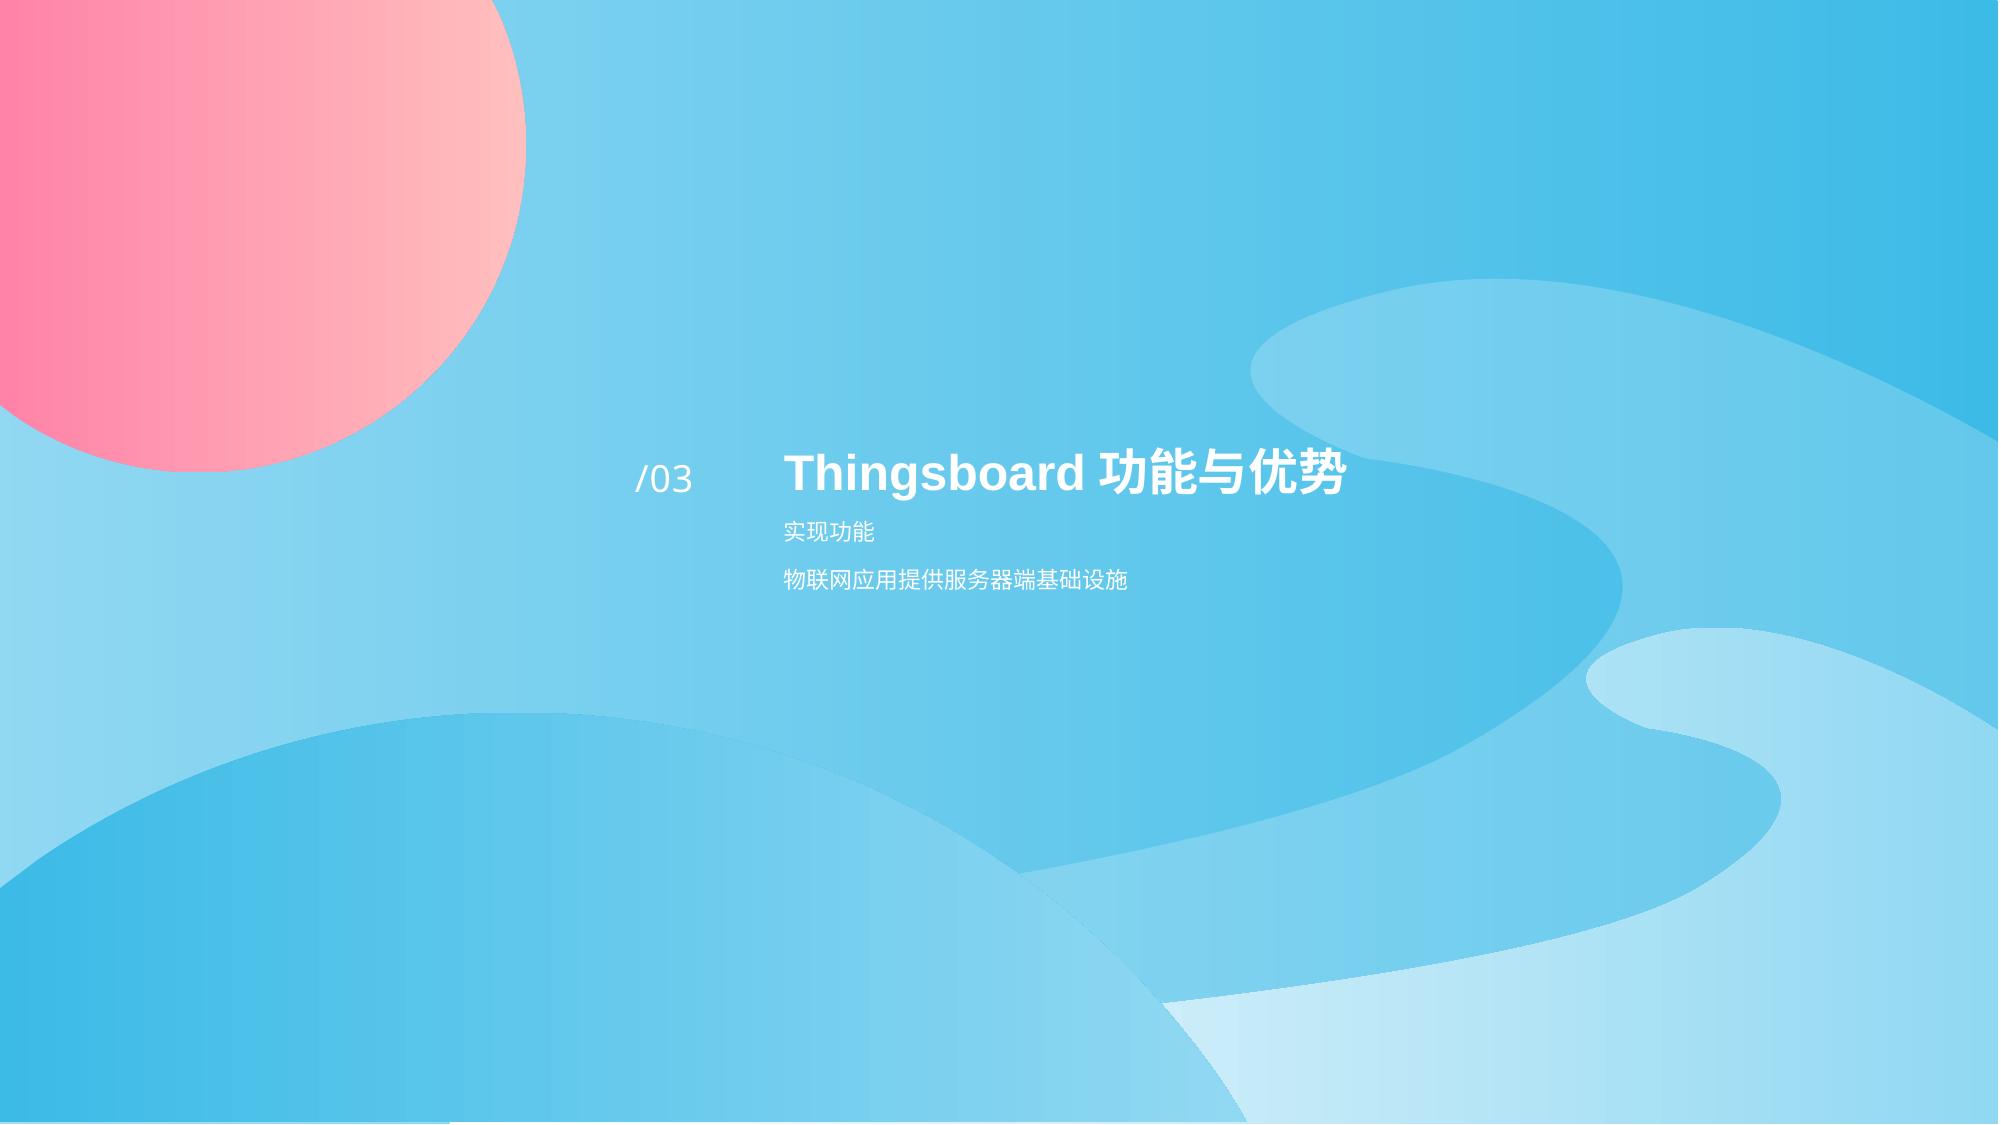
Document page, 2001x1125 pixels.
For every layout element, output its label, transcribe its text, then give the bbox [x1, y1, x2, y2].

text_box 实现功能 物联网应用提供服务器端基础设施 [769, 510, 1657, 676]
text_box /03 [620, 447, 709, 507]
text_box Thingsboard功能与优势 [768, 363, 1657, 509]
